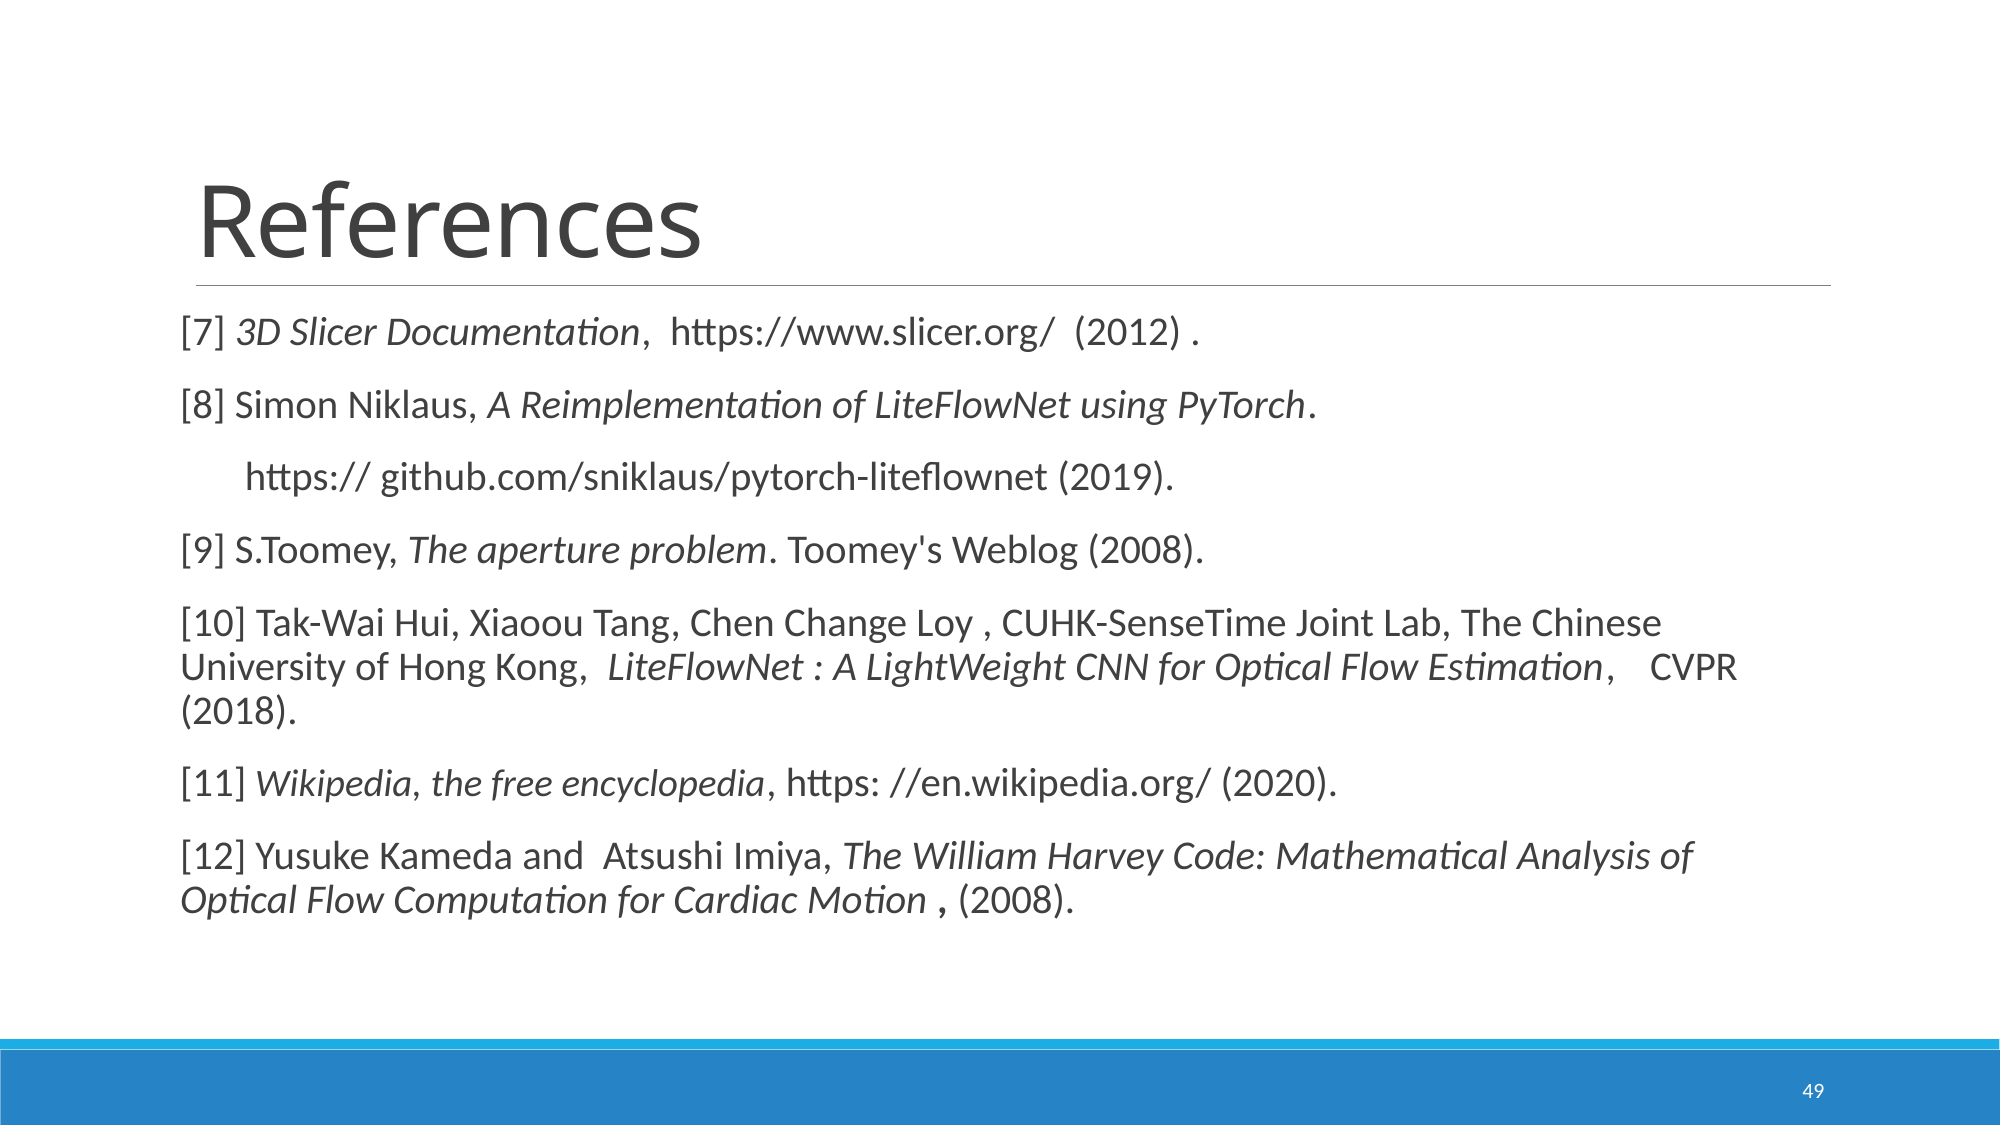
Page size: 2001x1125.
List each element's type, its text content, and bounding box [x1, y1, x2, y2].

list [7] 3D Slicer Documentation, https://www.slicer.org/ (2012) . [8] Simon Niklaus, A Reimplementation of LiteFlowNet using PyTorch. https:// github.com/sniklaus/pytorch-liteflownet (2019). [9] S.Toomey, The aperture problem. Toomey's Weblog (2008). [10] Tak-Wai Hui, Xiaoou Tang, Chen Change Loy , CUHK-SenseTime Joint Lab, The Chinese University of Hong Kong, LiteFlowNet : A LightWeight CNN for Optical Flow Estimation, CVPR (2018). [11] Wikipedia, the free encyclopedia, https: //en.wikipedia.org/ (2020). [12] Yusuke Kameda and Atsushi Imiya, The William Harvey Code: Mathematical Analysis of Optical Flow Computation for Cardiac Motion , (2008). [180, 302, 1830, 963]
title References [180, 47, 1830, 285]
slide_number 49 [1624, 1059, 1840, 1120]
